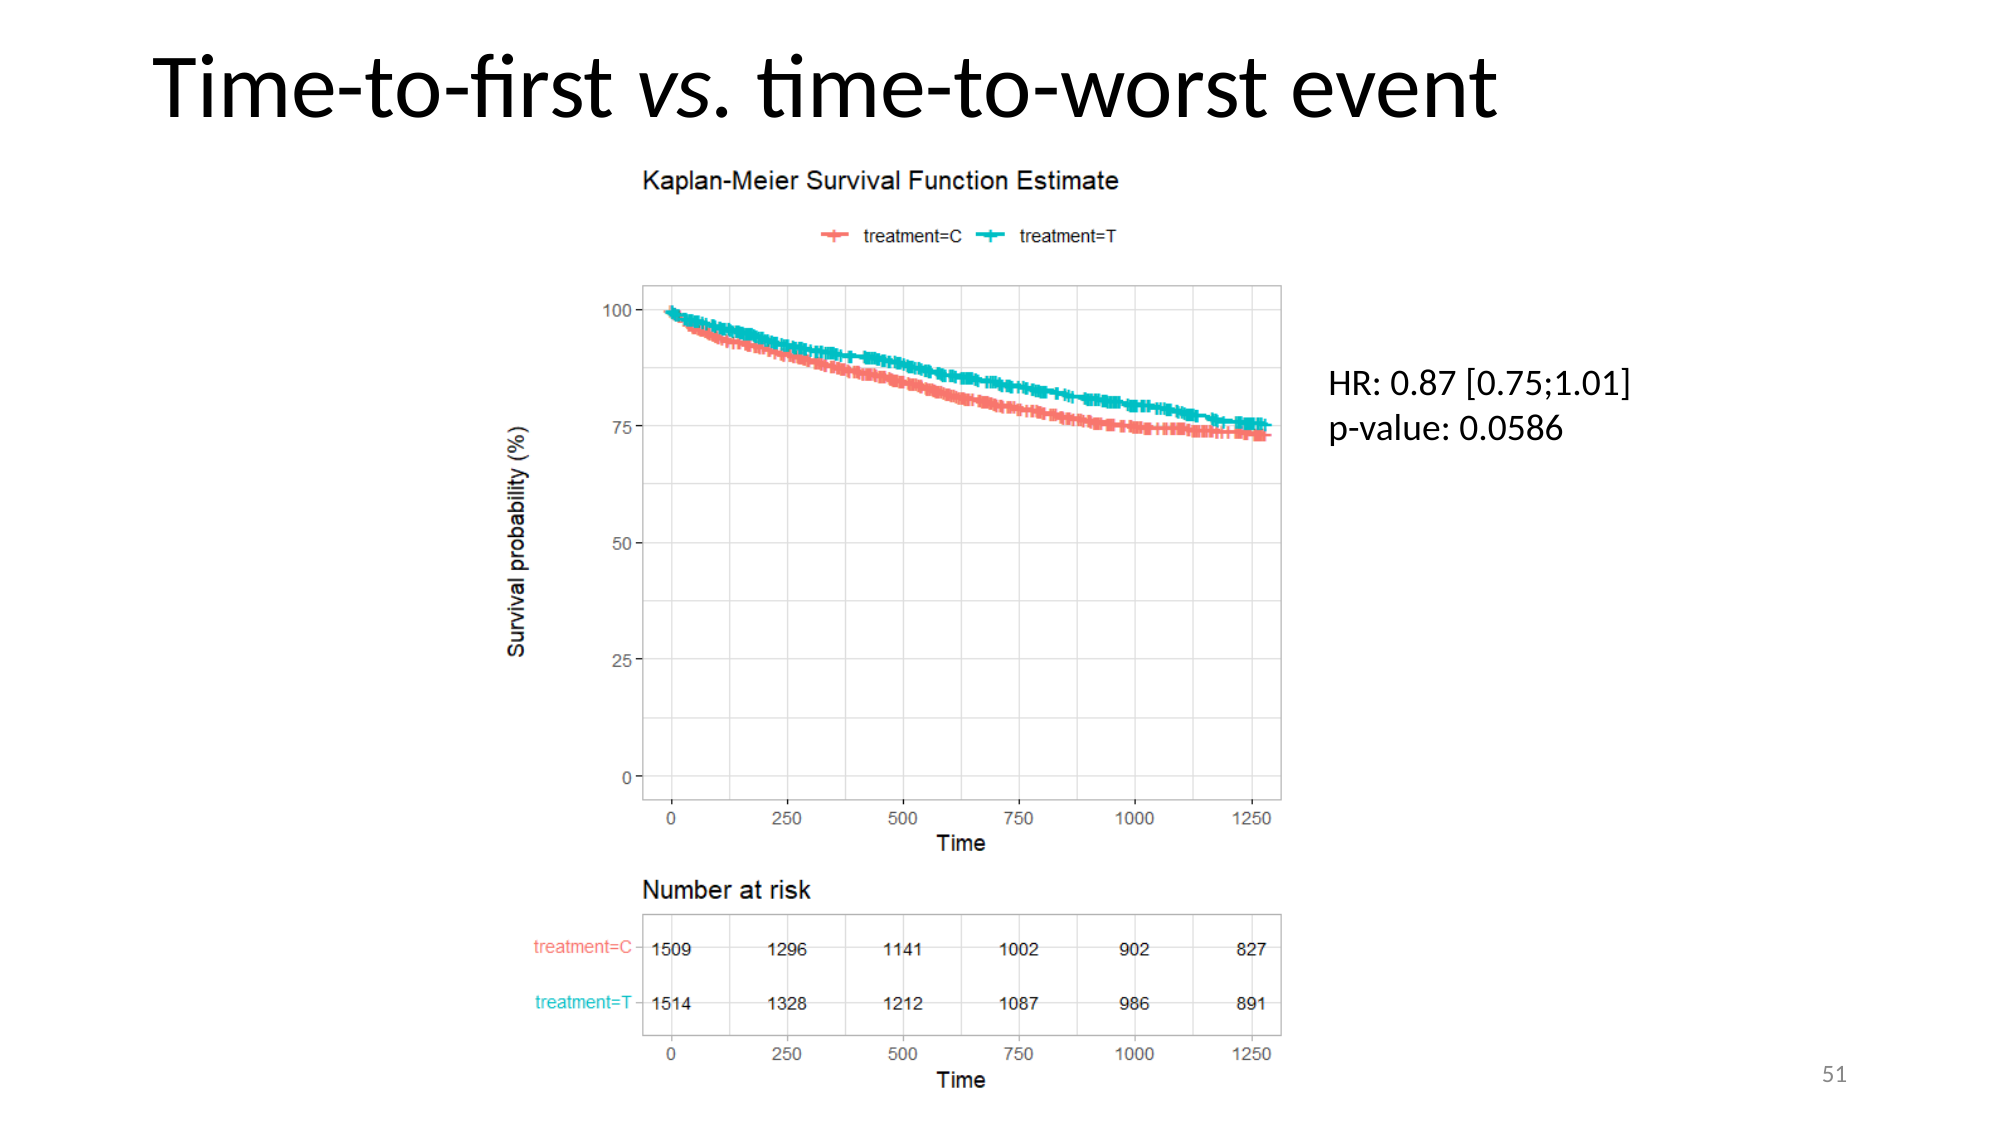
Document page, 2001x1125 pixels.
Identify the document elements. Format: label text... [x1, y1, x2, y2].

title Time-to-first vs. time-to-worst event [137, 0, 1863, 197]
text_box HR: 0.87 [0.75;1.01] p-value: 0.0586 [1313, 349, 1675, 455]
slide_number ‹#› [1412, 1042, 1863, 1103]
picture [494, 158, 1292, 1103]
